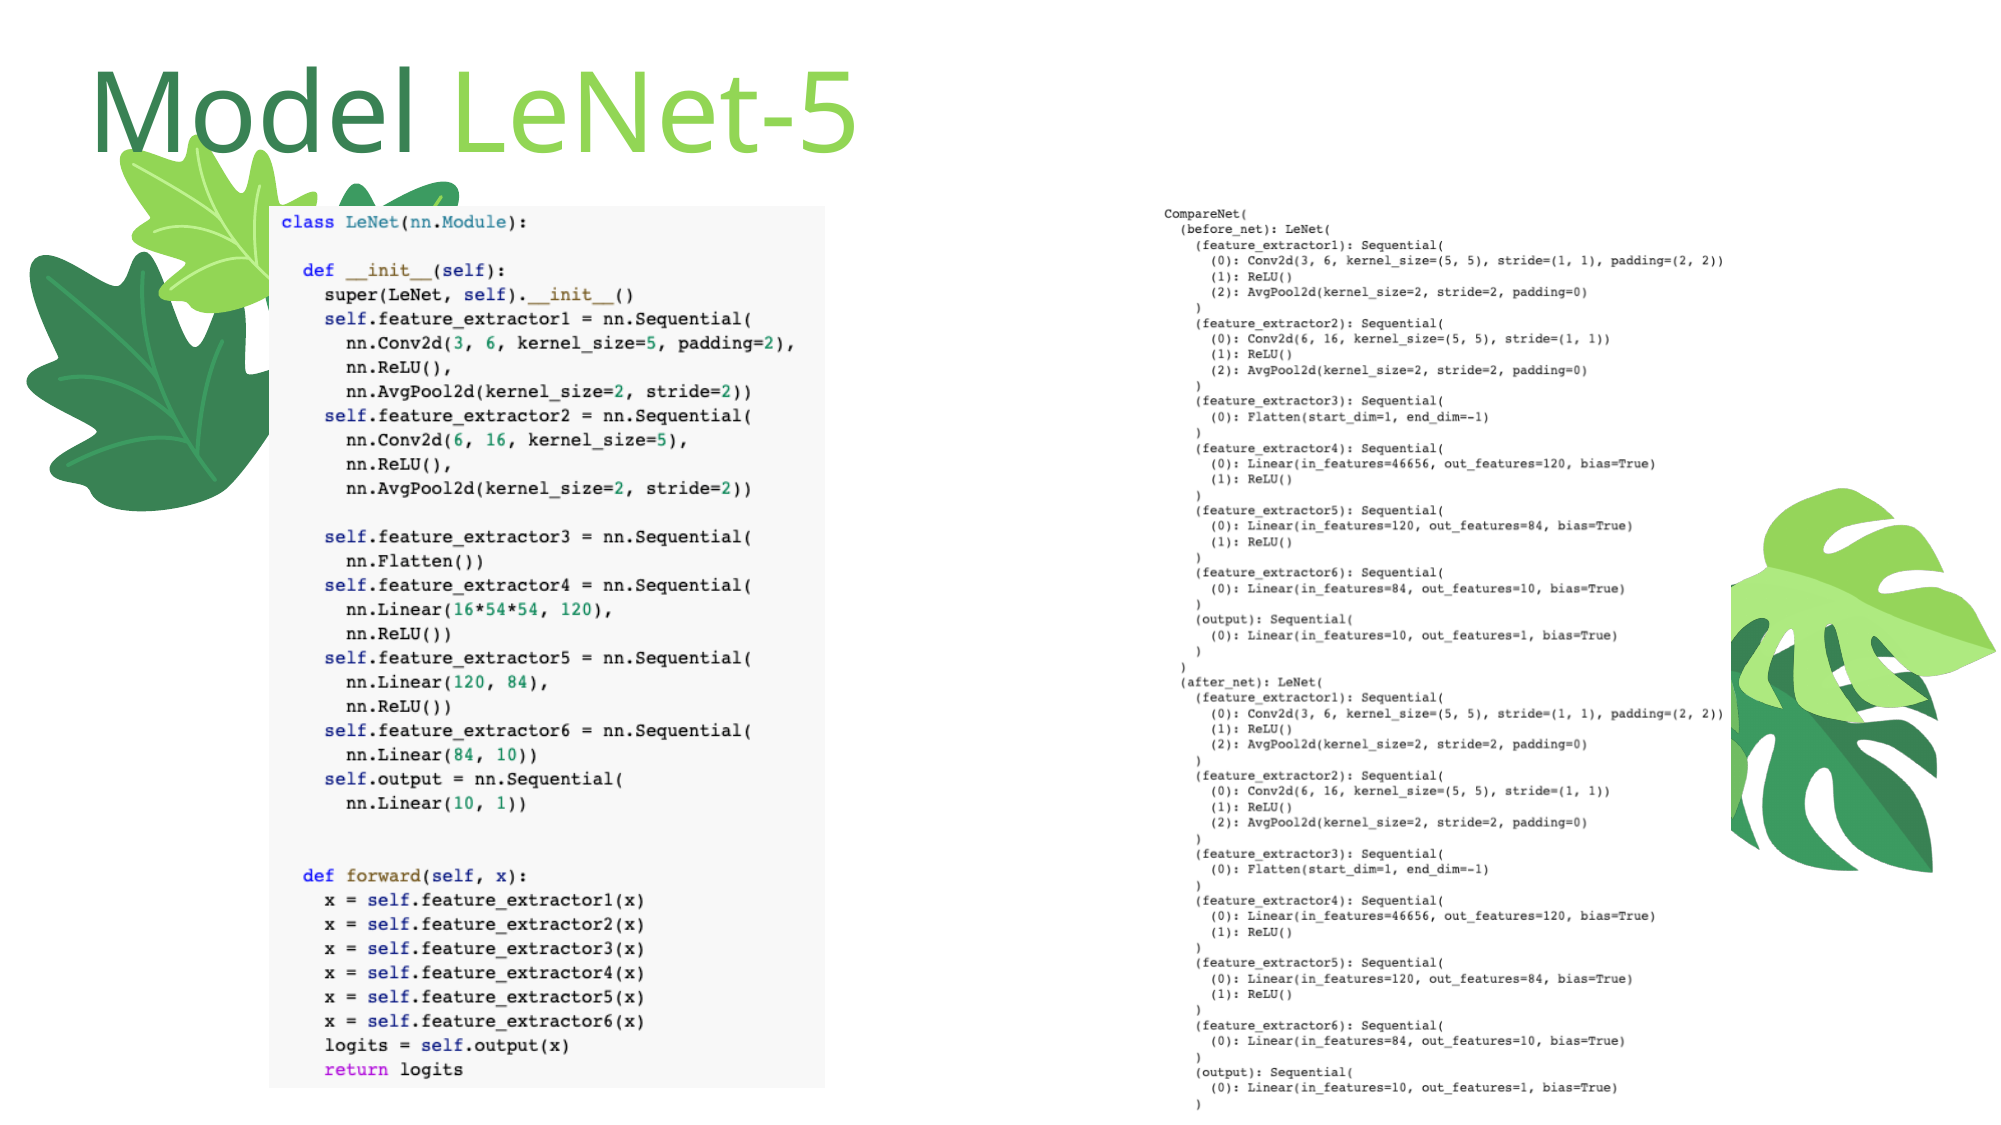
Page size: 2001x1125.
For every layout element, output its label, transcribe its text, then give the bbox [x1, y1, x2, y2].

text_box Model LeNet-5 [72, 48, 1452, 185]
picture [1160, 206, 2001, 1113]
picture [269, 206, 825, 1088]
